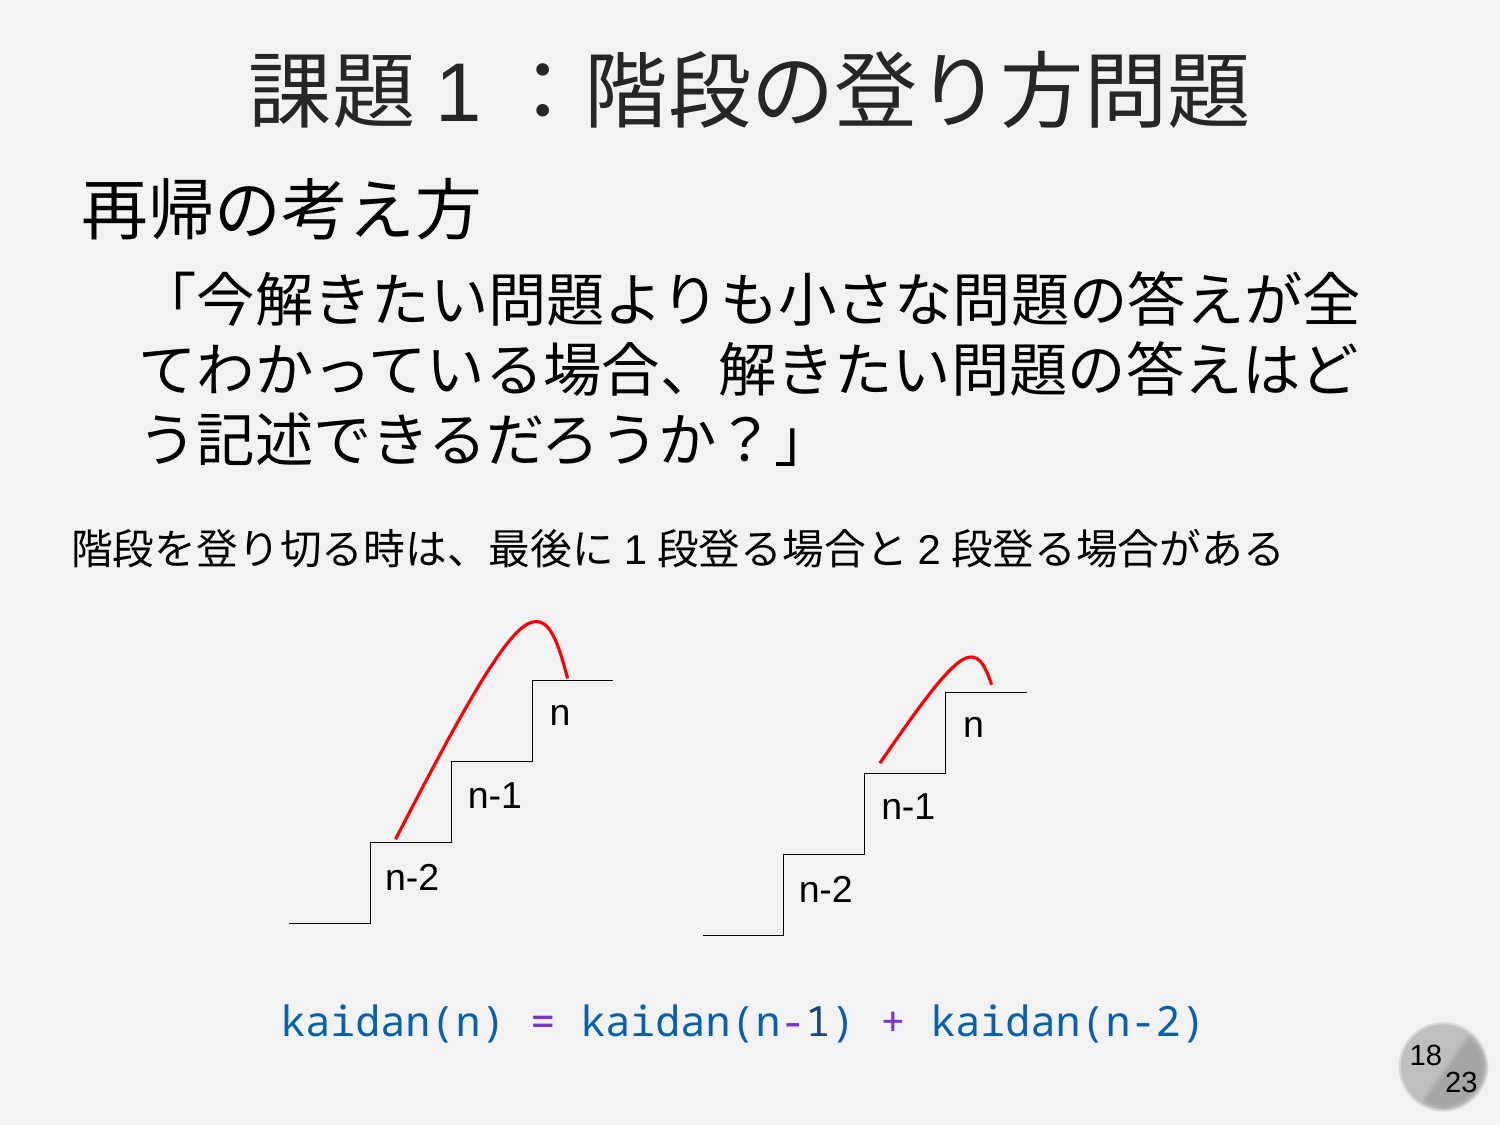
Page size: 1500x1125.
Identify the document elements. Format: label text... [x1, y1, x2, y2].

text_box [929, 655, 993, 692]
list 課題1：階段の登り方問題 [0, 31, 1500, 155]
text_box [289, 680, 614, 924]
text_box kaidan(n) = kaidan(n-1) + kaidan(n-2) [265, 987, 1223, 1053]
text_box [702, 692, 1027, 936]
text_box 階段を登り切る時は、最後に1段登る場合と2段登る場合がある [56, 515, 1300, 580]
text_box 「今解きたい問題よりも小さな問題の答えが全てわかっている場合、解きたい問題の答えはどう記述できるだろうか？」 [123, 255, 1412, 480]
text_box [481, 620, 569, 680]
text_box 再帰の考え方 [66, 160, 498, 256]
